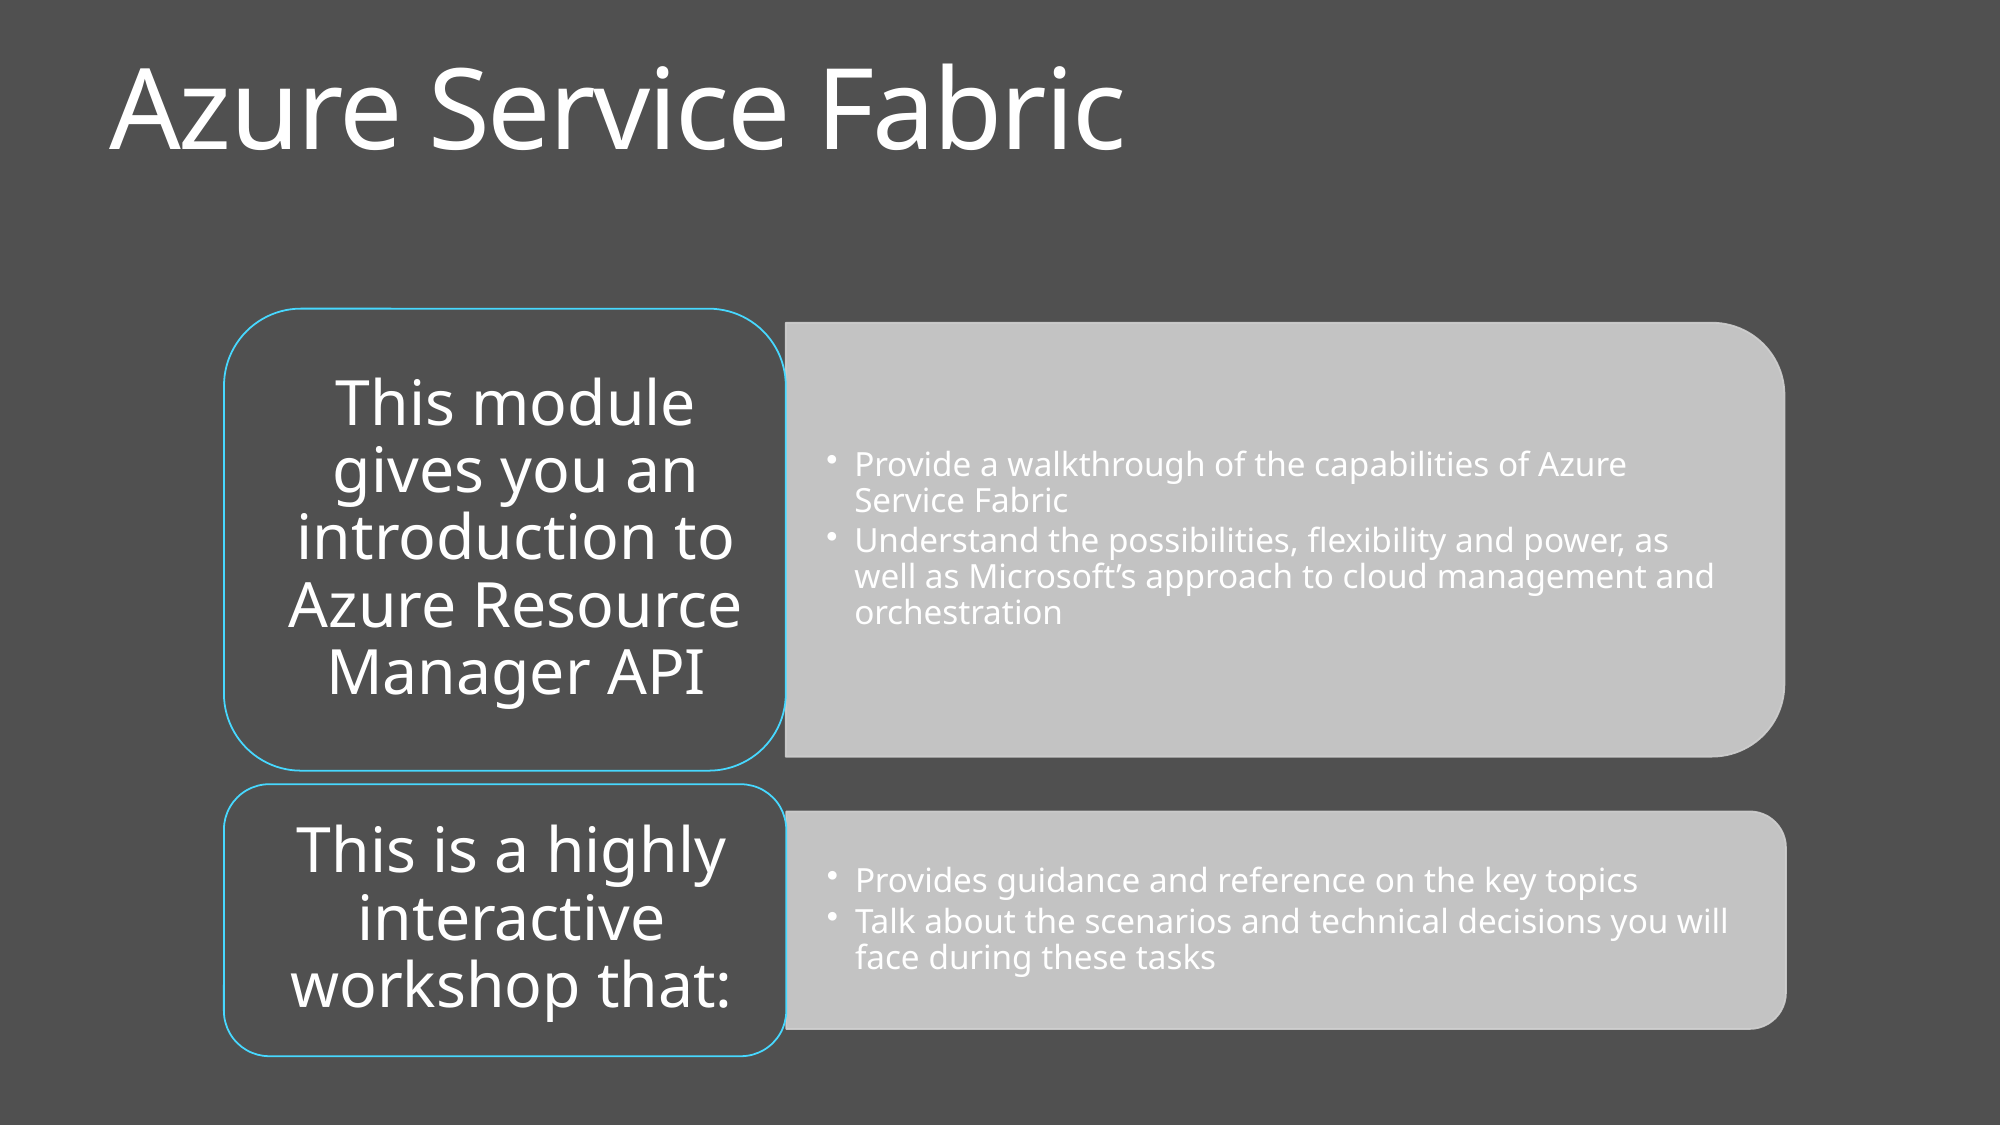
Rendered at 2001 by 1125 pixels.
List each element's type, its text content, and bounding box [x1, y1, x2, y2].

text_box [223, 308, 1787, 1057]
title Azure Service Fabric [85, 37, 1915, 161]
